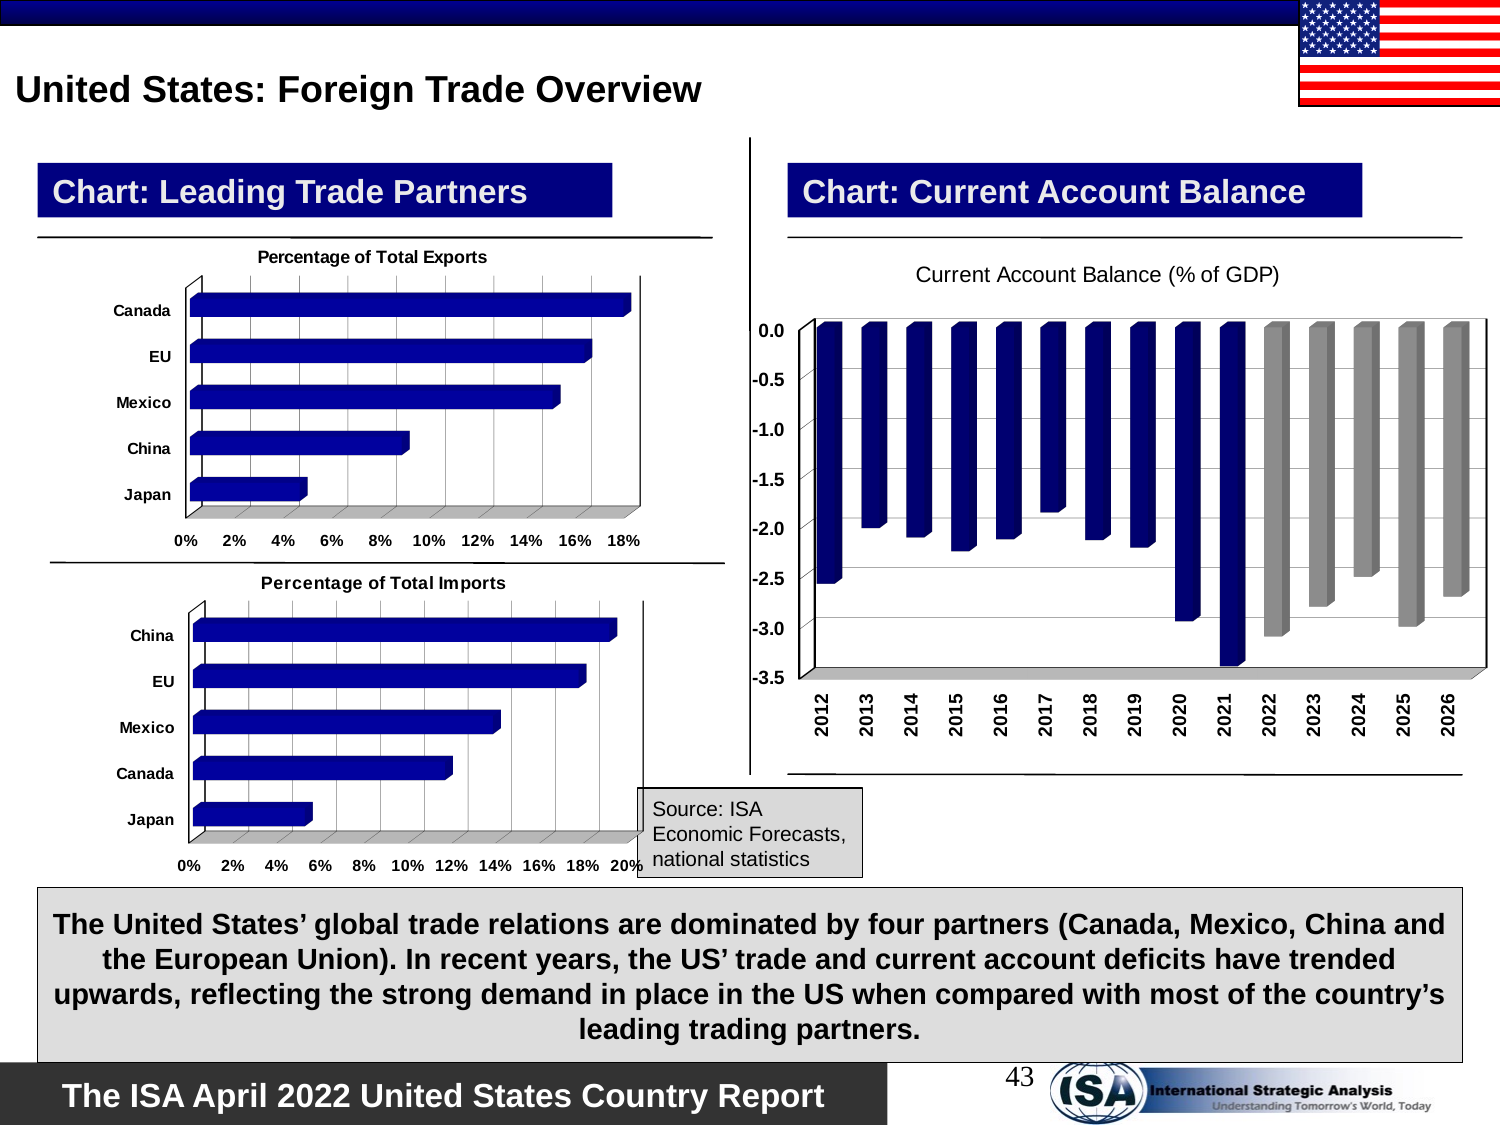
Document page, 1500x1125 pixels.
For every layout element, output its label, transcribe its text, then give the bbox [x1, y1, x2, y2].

title United States: Foreign Trade Overview [0, 37, 1088, 138]
text_box Source: ISA Economic Forecasts, national statistics [719, 788, 863, 878]
chart [720, 245, 1492, 755]
chart [21, 237, 713, 551]
text_box Chart: Current Account Balance [787, 162, 1363, 218]
picture [1051, 1057, 1500, 1125]
slide_number 43 [737, 1063, 1051, 1125]
chart [24, 562, 716, 876]
text_box The United States’ global trade relations are dominated by four partners (Canada, Mexico, China and the European Union). In recent years, the US’ trade and current account deficits have trended upwards, reflecting the strong demand in place in the US when compared with most of the country’s leading trading partners. [37, 887, 1463, 1063]
text_box Chart: Leading Trade Partners [37, 162, 613, 218]
picture [1300, 0, 1500, 105]
